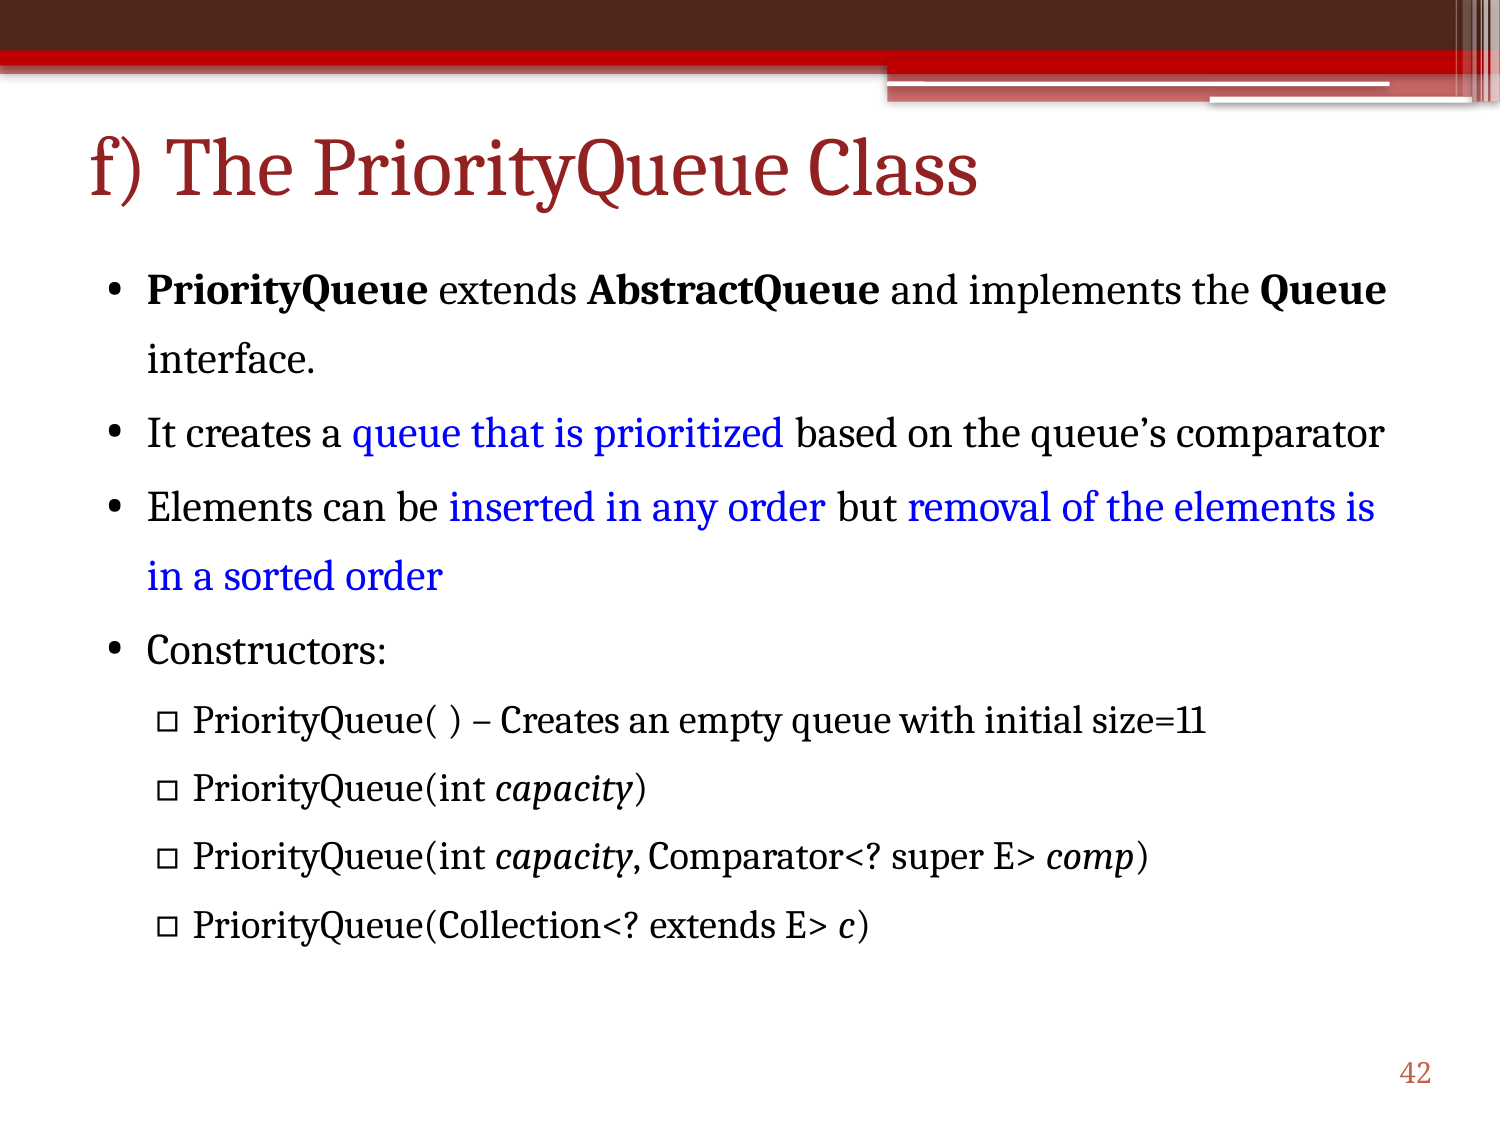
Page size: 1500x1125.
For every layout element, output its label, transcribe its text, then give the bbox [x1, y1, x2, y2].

slide_number 42 [1287, 1041, 1447, 1102]
title f) The PriorityQueue Class [75, 99, 1425, 225]
list PriorityQueue extends AbstractQueue and implements the Queue interface. It creates a queue that is prioritized based on the queue’s comparator Elements can be inserted in any order but removal of the elements is in a sorted order Constructors: PriorityQueue( ) – Creates an empty queue with initial size=11 PriorityQueue(int capacity) PriorityQueue(int capacity, Comparator<? super E> comp) PriorityQueue(Collection<? extends E> c) [75, 237, 1425, 1000]
